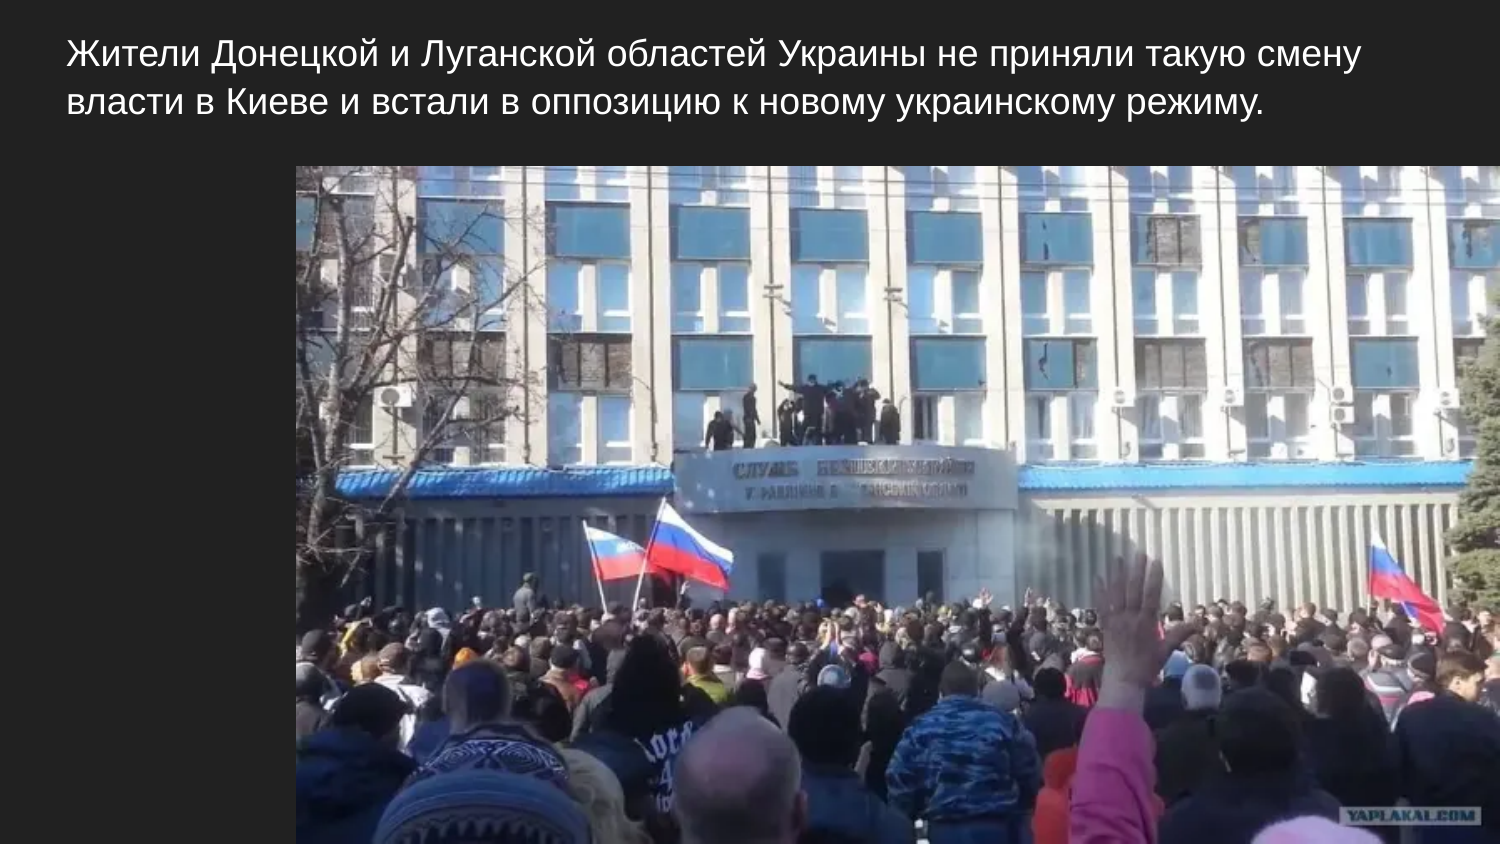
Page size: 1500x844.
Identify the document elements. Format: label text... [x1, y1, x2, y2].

list Жители Донецкой и Луганской областей Украины не приняли такую смену власти в Киеве и встали в оппозицию к новому украинскому режиму. [51, 10, 1449, 572]
picture [296, 166, 1500, 844]
